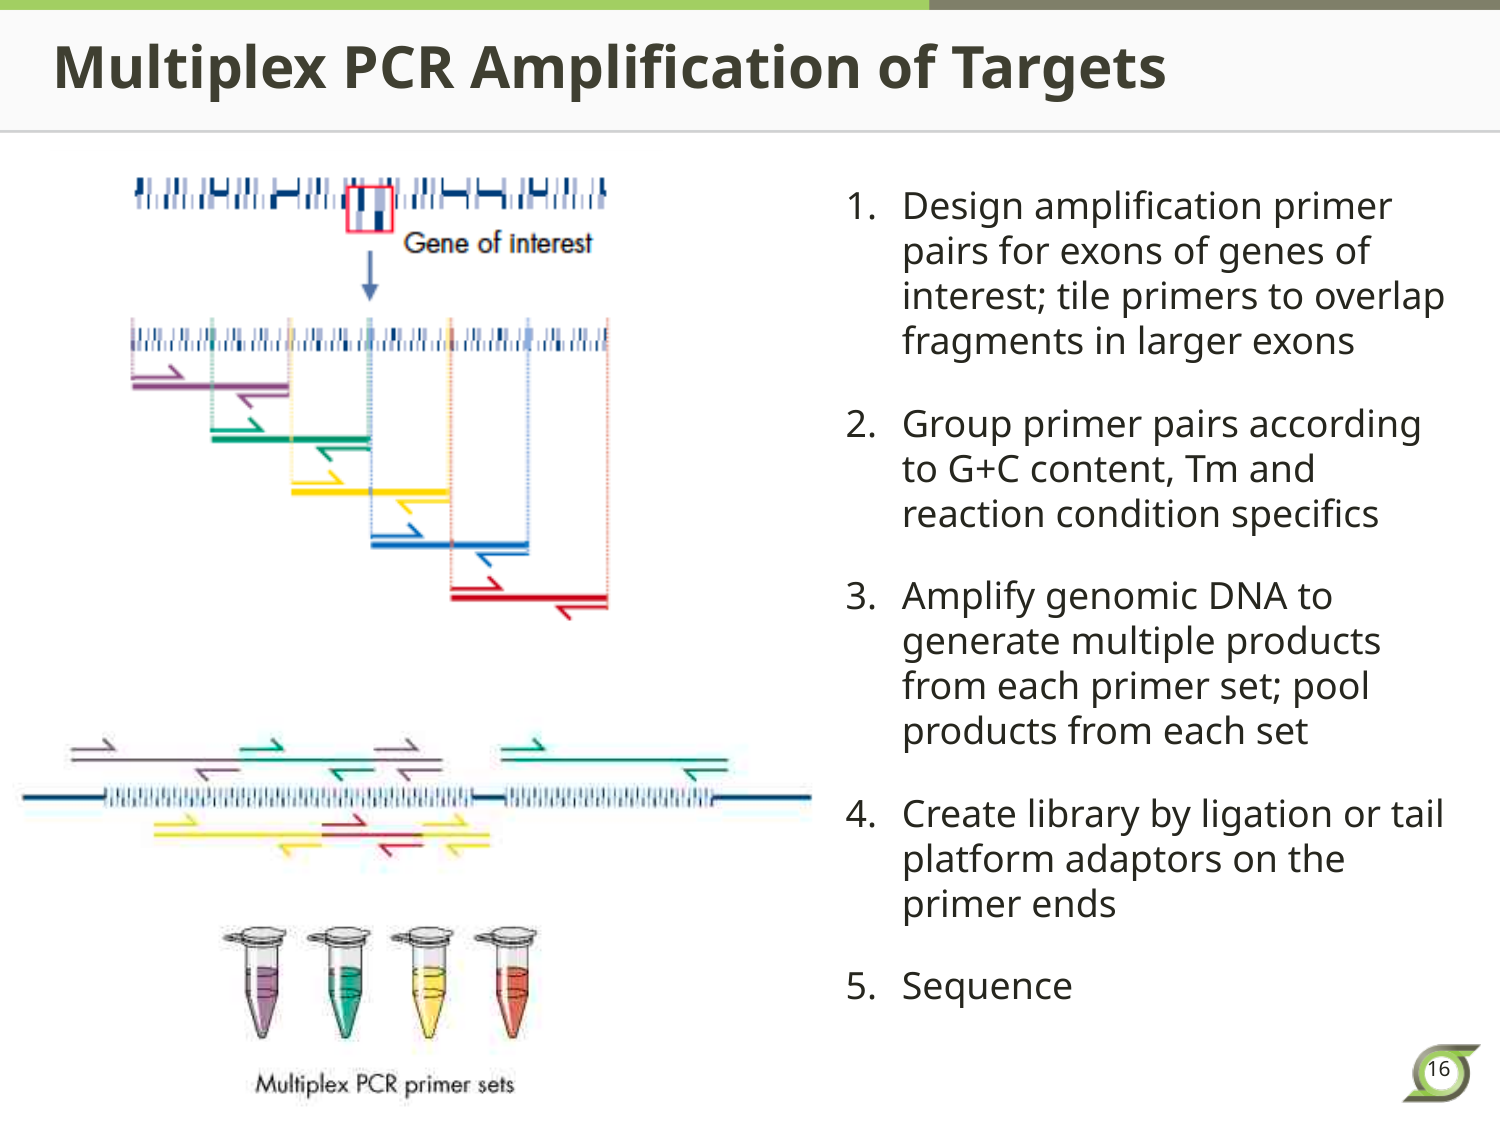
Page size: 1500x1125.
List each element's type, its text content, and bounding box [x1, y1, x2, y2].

text_box Design amplification primer pairs for exons of genes of interest; tile primers to overlap fragments in larger exons Group primer pairs according to G+C content, Tm and reaction condition specifics Amplify genomic DNA to generate multiple products from each primer set; pool products from each set Create library by ligation or tail platform adaptors on the primer ends Sequence [830, 174, 1463, 1098]
picture [12, 712, 813, 1118]
title Multiplex PCR Amplification of Targets [37, 18, 1454, 112]
picture [49, 149, 663, 646]
